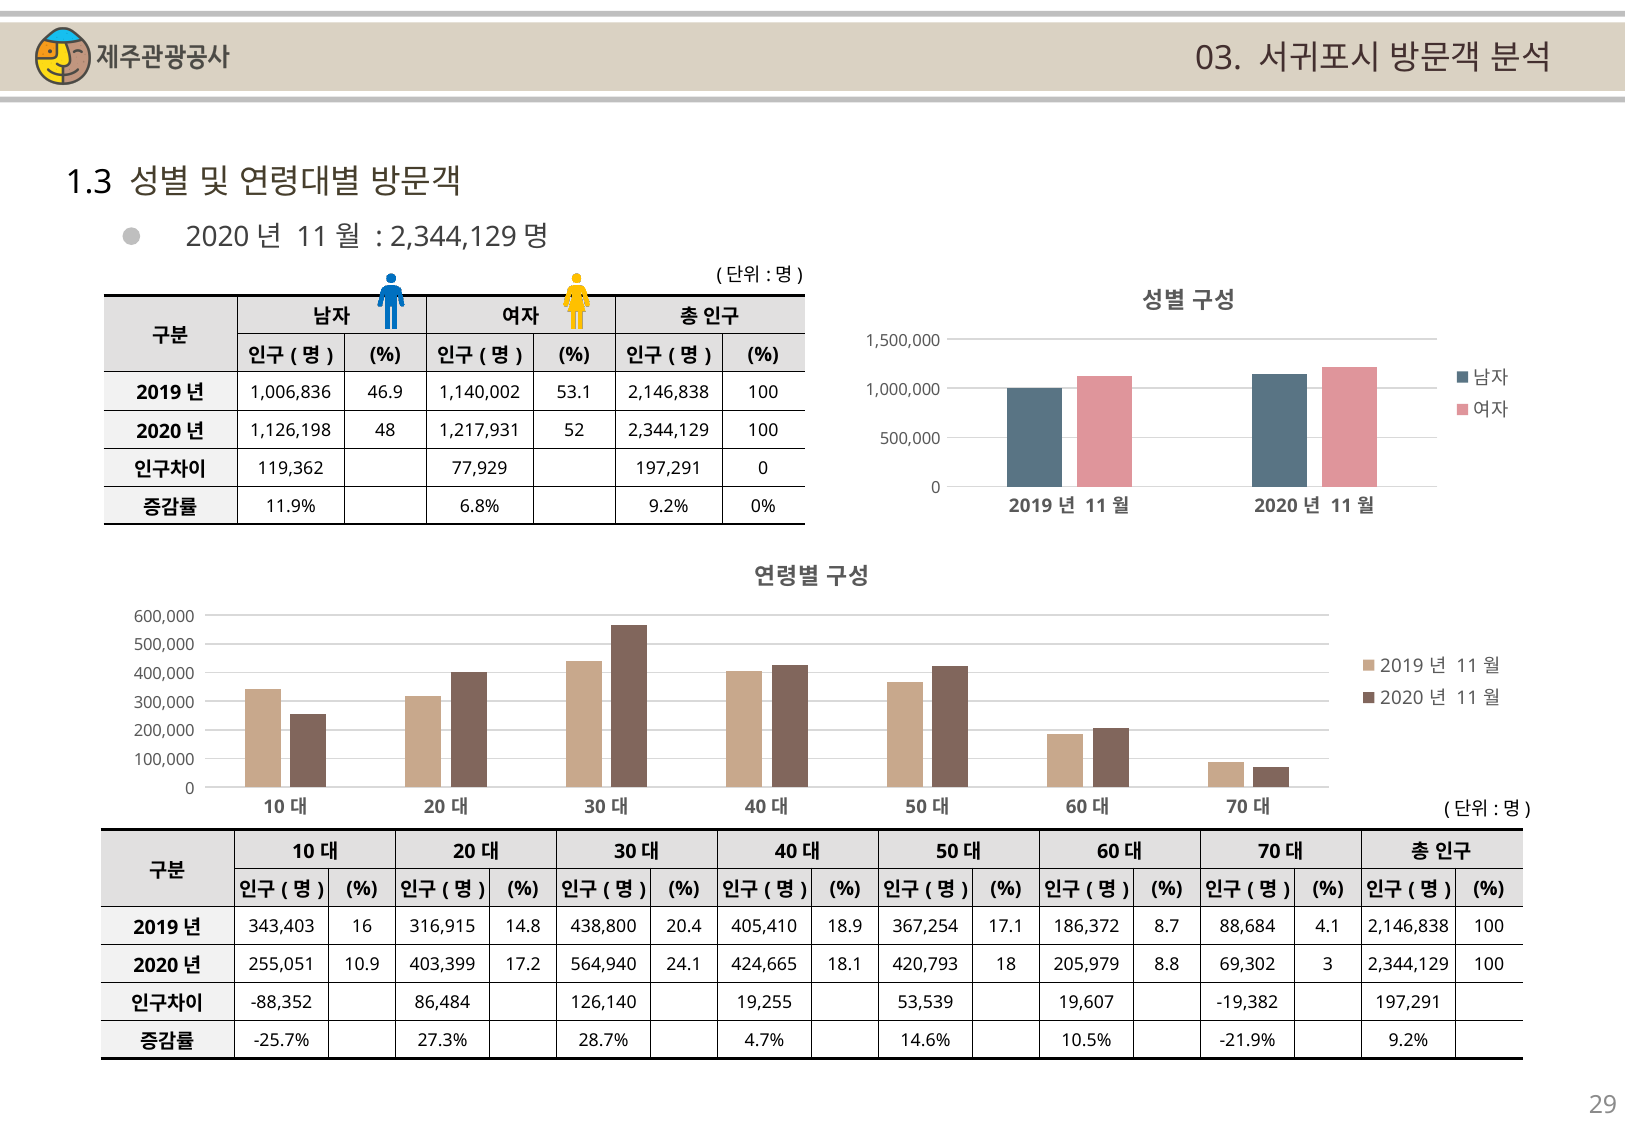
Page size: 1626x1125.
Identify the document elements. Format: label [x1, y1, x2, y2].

table_cell [1362, 907, 1455, 944]
table_cell [723, 449, 805, 486]
table_cell [1040, 869, 1133, 906]
table_cell [651, 1021, 717, 1057]
table_cell [973, 907, 1039, 944]
table_cell [879, 1021, 972, 1057]
table_cell [396, 983, 489, 1020]
table_cell [534, 334, 615, 371]
table_cell [616, 449, 722, 486]
table_cell [238, 372, 344, 410]
table_cell [104, 372, 237, 410]
table_cell [1295, 869, 1361, 906]
picture [31, 26, 232, 87]
table_cell [1295, 1021, 1361, 1057]
table_header [557, 831, 717, 868]
table_header [718, 831, 878, 868]
table_cell [427, 411, 533, 448]
table_cell [651, 869, 717, 906]
table_cell [651, 945, 717, 982]
table_cell [718, 907, 811, 944]
table_cell [879, 983, 972, 1020]
table_cell [812, 907, 878, 944]
slide_number [1251, 1063, 1618, 1123]
table_cell [329, 983, 395, 1020]
table_cell [557, 945, 650, 982]
table_cell [490, 1021, 556, 1057]
table_cell [396, 945, 489, 982]
table_cell [345, 487, 426, 523]
table_cell [812, 1021, 878, 1057]
table_cell [235, 907, 328, 944]
table_cell [1201, 945, 1294, 982]
table_cell [101, 1021, 234, 1057]
table_cell [490, 869, 556, 906]
table_cell [534, 449, 615, 486]
table_cell [490, 907, 556, 944]
table_cell [1134, 1021, 1200, 1057]
table_cell [235, 983, 328, 1020]
table_cell [1456, 945, 1523, 982]
table_cell [238, 334, 344, 371]
table_header [238, 297, 426, 333]
table_cell [718, 869, 811, 906]
table_cell [557, 869, 650, 906]
picture [361, 271, 420, 330]
table_cell [973, 945, 1039, 982]
table_cell [534, 487, 615, 523]
table_cell [1040, 945, 1133, 982]
table_cell [329, 1021, 395, 1057]
table_header [616, 297, 805, 333]
table_cell [1456, 983, 1523, 1020]
table_cell [973, 869, 1039, 906]
table_cell [651, 907, 717, 944]
table_header [101, 831, 234, 906]
table_cell [238, 411, 344, 448]
table_cell [879, 869, 972, 906]
table_cell [534, 411, 615, 448]
text_box [121, 226, 141, 246]
table_cell [101, 983, 234, 1020]
table_cell [723, 372, 805, 410]
table_cell [1201, 907, 1294, 944]
chart [852, 262, 1528, 525]
text_box [170, 210, 565, 260]
table_cell [1362, 983, 1455, 1020]
table_cell [427, 334, 533, 371]
table_cell [1295, 907, 1361, 944]
table_cell [345, 372, 426, 410]
table_cell [1295, 945, 1361, 982]
table_cell [723, 334, 805, 371]
table_cell [557, 983, 650, 1020]
table_cell [723, 411, 805, 448]
table_cell [879, 907, 972, 944]
table_cell [1362, 869, 1455, 906]
table_cell [396, 907, 489, 944]
table_cell [1362, 1021, 1455, 1057]
table_header [427, 297, 615, 333]
table_header [396, 831, 556, 868]
table_cell [973, 1021, 1039, 1057]
table_cell [1134, 907, 1200, 944]
table_cell [879, 945, 972, 982]
text_box [701, 254, 818, 293]
table_cell [329, 869, 395, 906]
table_cell [235, 1021, 328, 1057]
table_cell [1134, 945, 1200, 982]
chart [105, 537, 1520, 826]
table_cell [101, 907, 234, 944]
table_cell [718, 945, 811, 982]
table_cell [616, 334, 722, 371]
table_cell [1295, 983, 1361, 1020]
table_cell [1201, 1021, 1294, 1057]
table_cell [616, 487, 722, 523]
table_cell [427, 372, 533, 410]
table_header [235, 831, 395, 868]
text_box [1042, 28, 1595, 84]
table_cell [723, 487, 805, 523]
table_header [879, 831, 1039, 868]
table_cell [557, 1021, 650, 1057]
table_cell [104, 411, 237, 448]
table_cell [973, 983, 1039, 1020]
table_cell [396, 1021, 489, 1057]
table_cell [1456, 907, 1523, 944]
table_cell [534, 372, 615, 410]
table_cell [616, 411, 722, 448]
table_cell [235, 945, 328, 982]
table_cell [101, 945, 234, 982]
table_cell [345, 449, 426, 486]
table_cell [1134, 869, 1200, 906]
table_cell [345, 334, 426, 371]
table_cell [1456, 1021, 1523, 1057]
table_cell [1134, 983, 1200, 1020]
table_cell [427, 449, 533, 486]
table_header [1201, 831, 1361, 868]
text_box [1429, 789, 1546, 827]
table_cell [329, 907, 395, 944]
table_cell [651, 983, 717, 1020]
table_cell [396, 869, 489, 906]
table_cell [329, 945, 395, 982]
text_box [50, 152, 1144, 208]
table_cell [812, 945, 878, 982]
table_cell [1040, 907, 1133, 944]
table_cell [812, 983, 878, 1020]
table_cell [490, 983, 556, 1020]
table_cell [1201, 869, 1294, 906]
table_header [104, 297, 237, 371]
table_cell [345, 411, 426, 448]
table_header [1040, 831, 1200, 868]
table_header [1362, 831, 1523, 868]
table_cell [1456, 869, 1523, 906]
table_cell [718, 983, 811, 1020]
table_cell [238, 487, 344, 523]
table_cell [427, 487, 533, 523]
table_cell [1040, 983, 1133, 1020]
table_cell [104, 487, 237, 523]
table_cell [235, 869, 328, 906]
picture [547, 271, 605, 330]
table_cell [812, 869, 878, 906]
table_cell [1201, 983, 1294, 1020]
table_cell [238, 449, 344, 486]
table_cell [1362, 945, 1455, 982]
table_cell [557, 907, 650, 944]
table_cell [490, 945, 556, 982]
table_cell [104, 449, 237, 486]
table_cell [1040, 1021, 1133, 1057]
table_cell [718, 1021, 811, 1057]
table_cell [616, 372, 722, 410]
